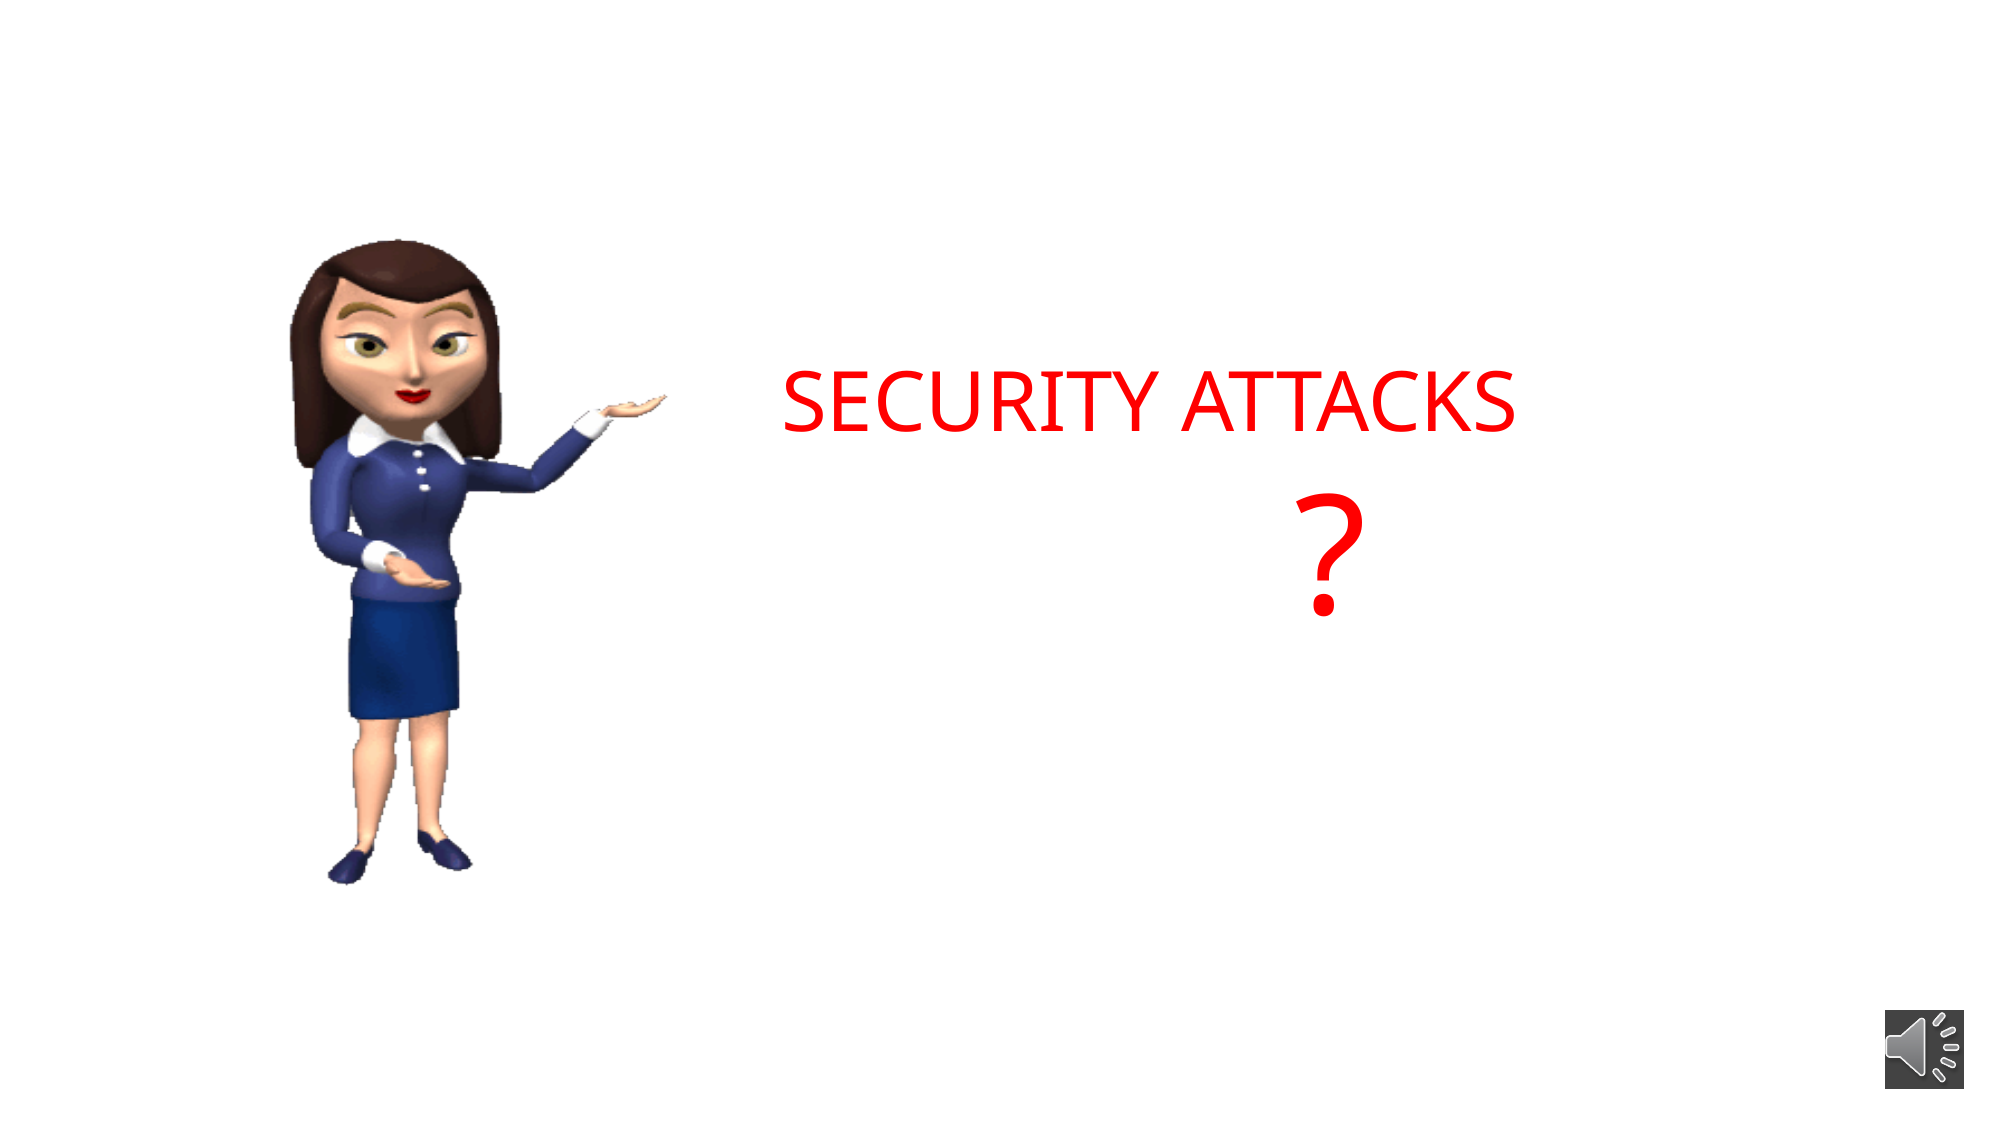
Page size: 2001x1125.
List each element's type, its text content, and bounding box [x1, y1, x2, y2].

picture [174, 212, 760, 888]
text_box SECURITY ATTACKS ? [760, 340, 1871, 756]
picture [1884, 1009, 1965, 1090]
